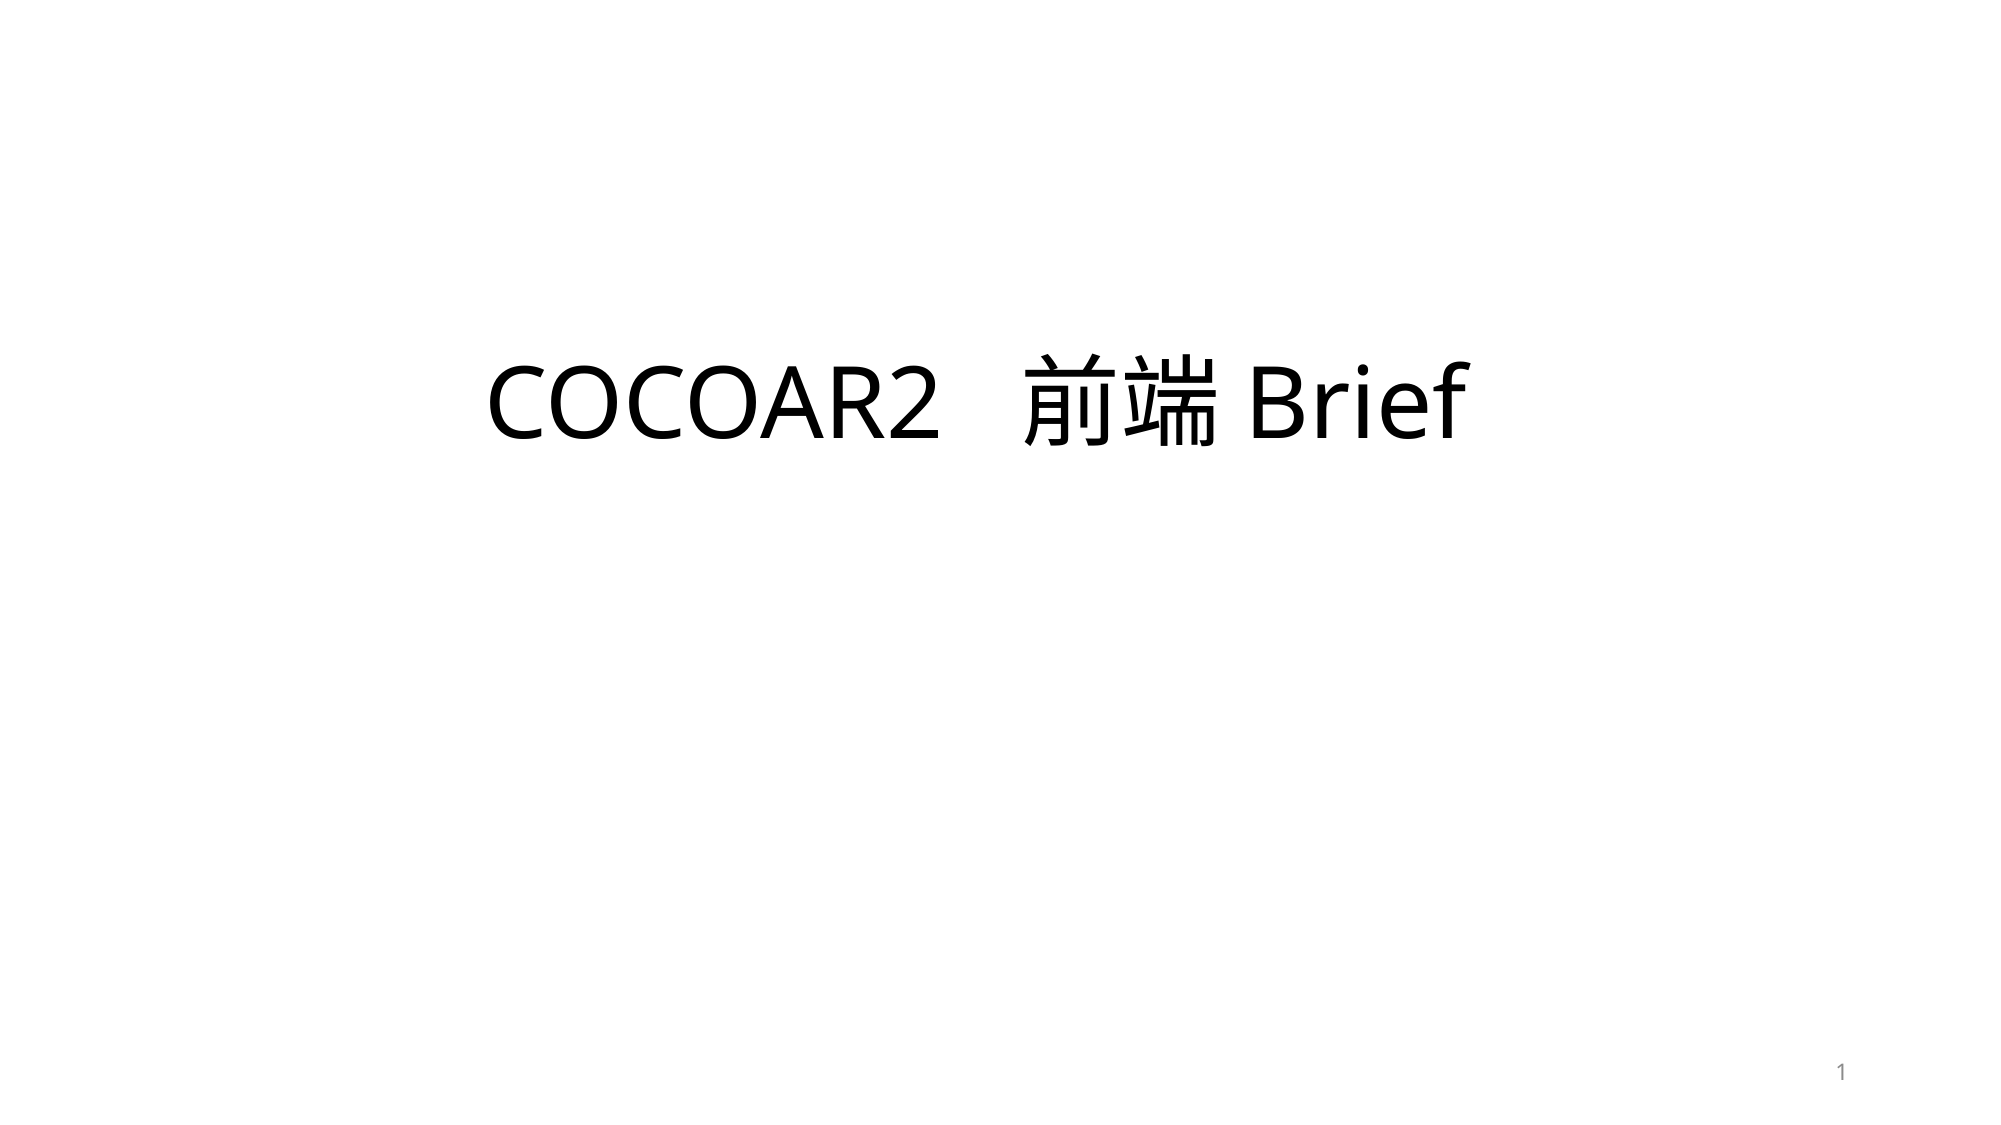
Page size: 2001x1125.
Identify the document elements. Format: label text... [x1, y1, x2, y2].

title COCOAR2 前端Brief [91, 244, 1861, 468]
slide_number 1 [1413, 1042, 1864, 1103]
